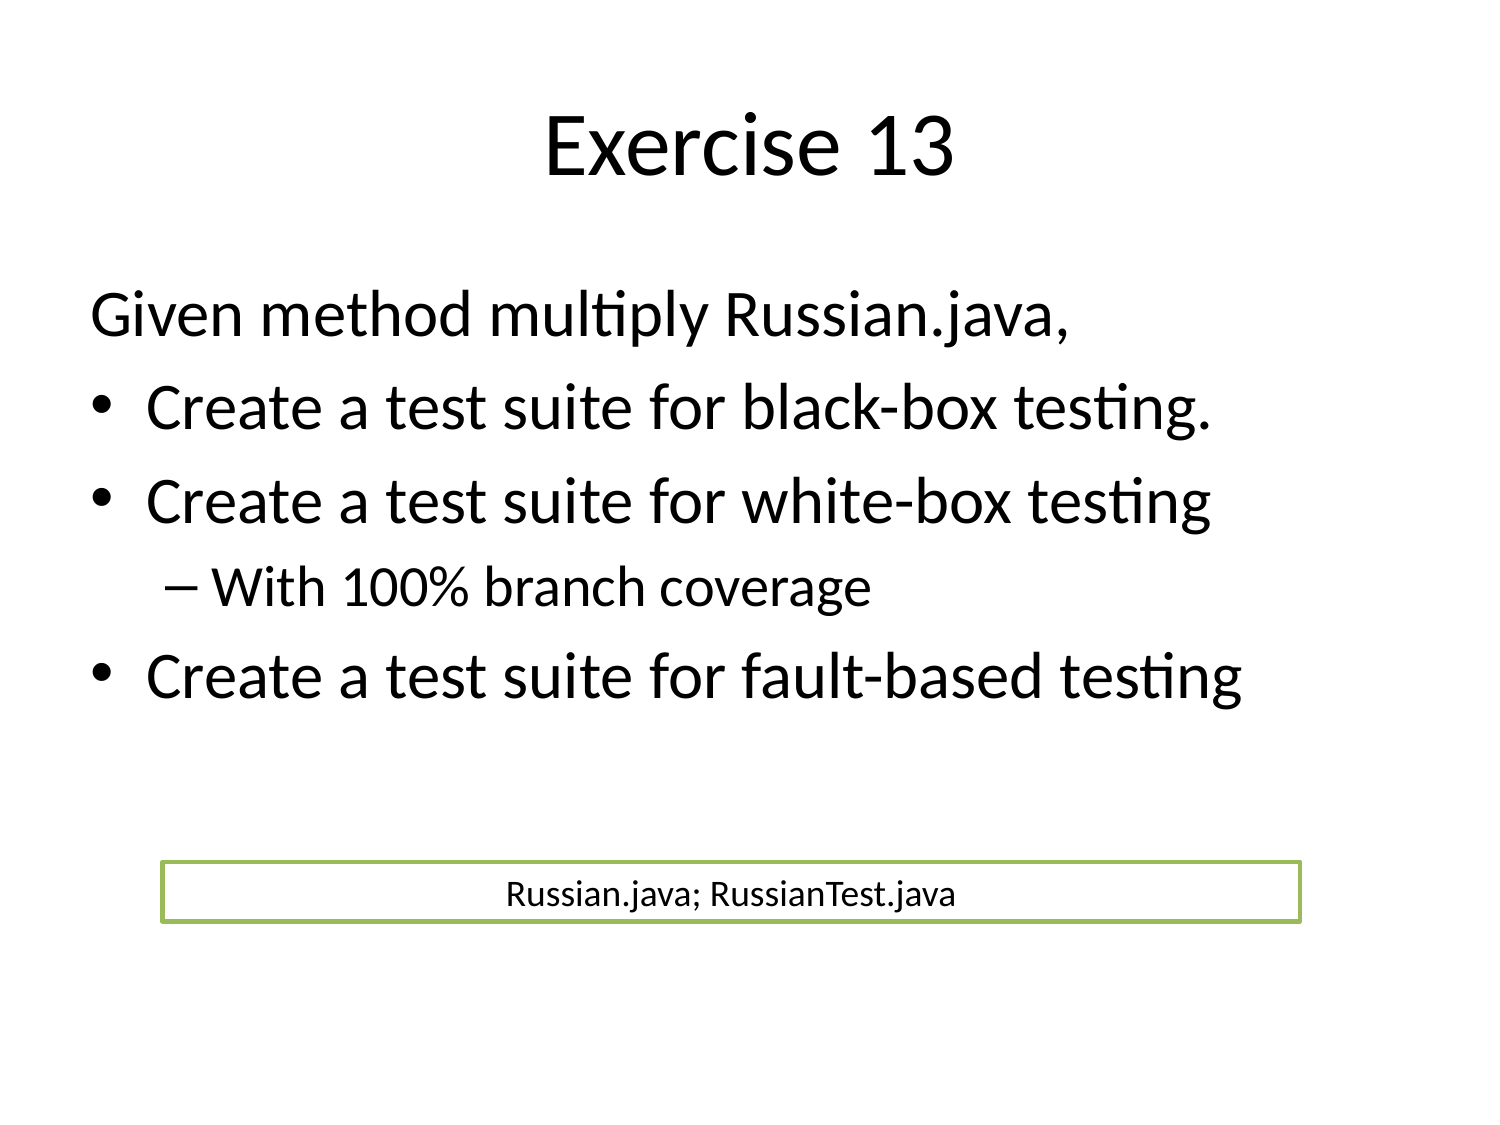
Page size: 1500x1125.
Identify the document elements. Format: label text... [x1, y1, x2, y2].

title Exercise 13 [75, 45, 1425, 233]
list Given method multiply Russian.java, Create a test suite for black-box testing. Create a test suite for white-box testing With 100% branch coverage Create a test suite for fault-based testing [75, 262, 1425, 1005]
text_box Russian.java; RussianTest.java [160, 860, 1302, 924]
